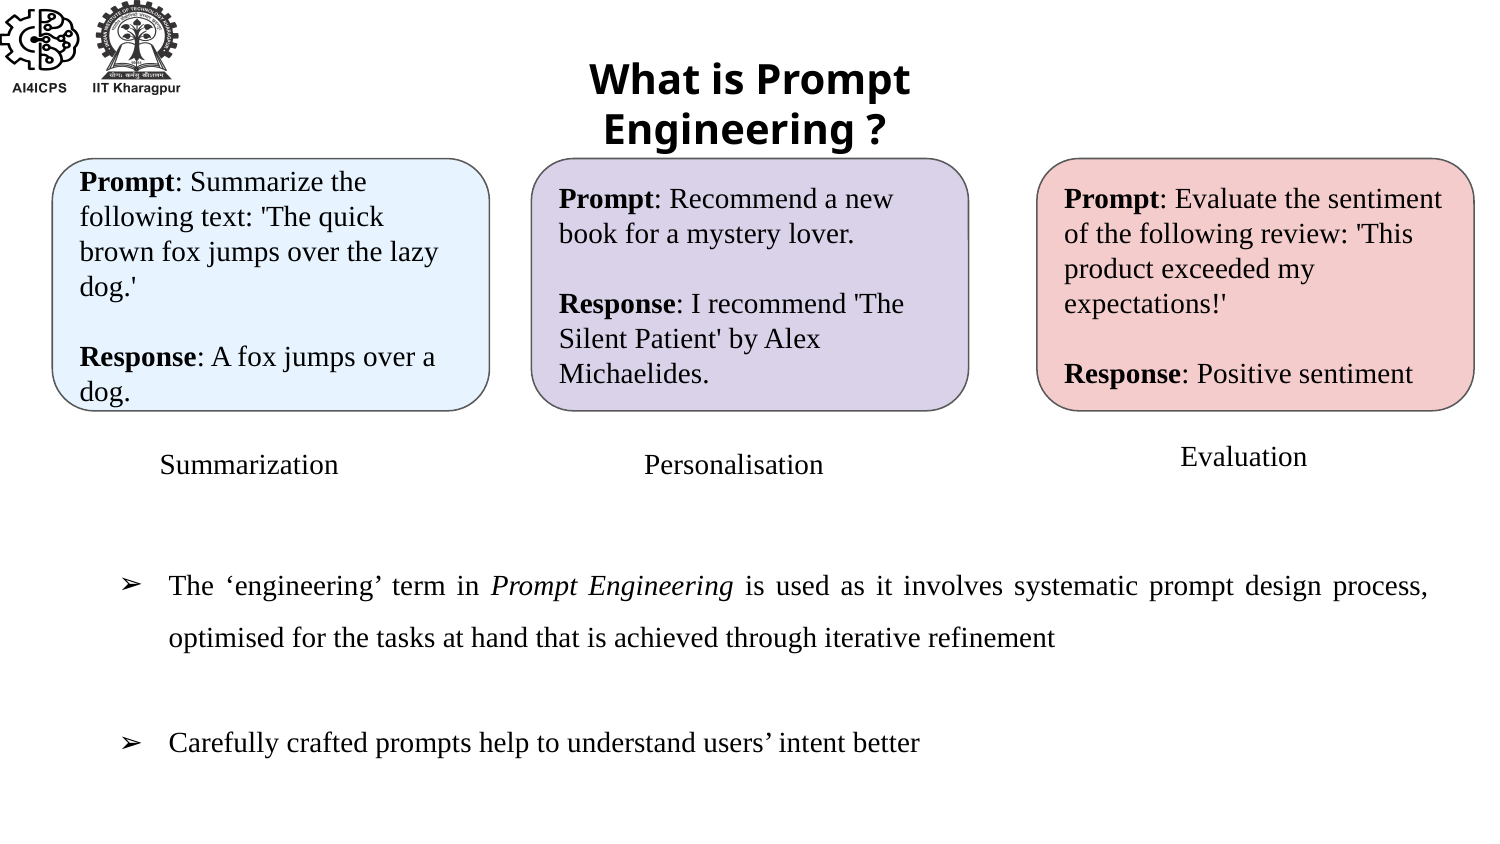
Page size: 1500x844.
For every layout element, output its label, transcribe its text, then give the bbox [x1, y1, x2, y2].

text_box Personalisation [629, 429, 860, 499]
text_box Evaluation [1165, 421, 1346, 491]
text_box Prompt: Recommend a new book for a mystery lover. Response: I recommend 'The Silent Patient' by Alex Michaelides. [531, 158, 969, 411]
text_box The ‘engineering’ term in Prompt Engineering is used as it involves systematic prompt design process, optimised for the tasks at hand that is achieved through iterative refinement Carefully crafted prompts help to understand users’ intent better [78, 533, 1445, 774]
picture [0, 0, 181, 95]
text_box Prompt: Summarize the following text: 'The quick brown fox jumps over the lazy dog.' Response: A fox jumps over a dog. [52, 158, 490, 411]
text_box Prompt: Evaluate the sentiment of the following review: 'This product exceeded my expectations!' Response: Positive sentiment [1036, 158, 1475, 411]
text_box Summarization [144, 429, 355, 499]
text_box What is Prompt Engineering ? [445, 37, 1055, 168]
